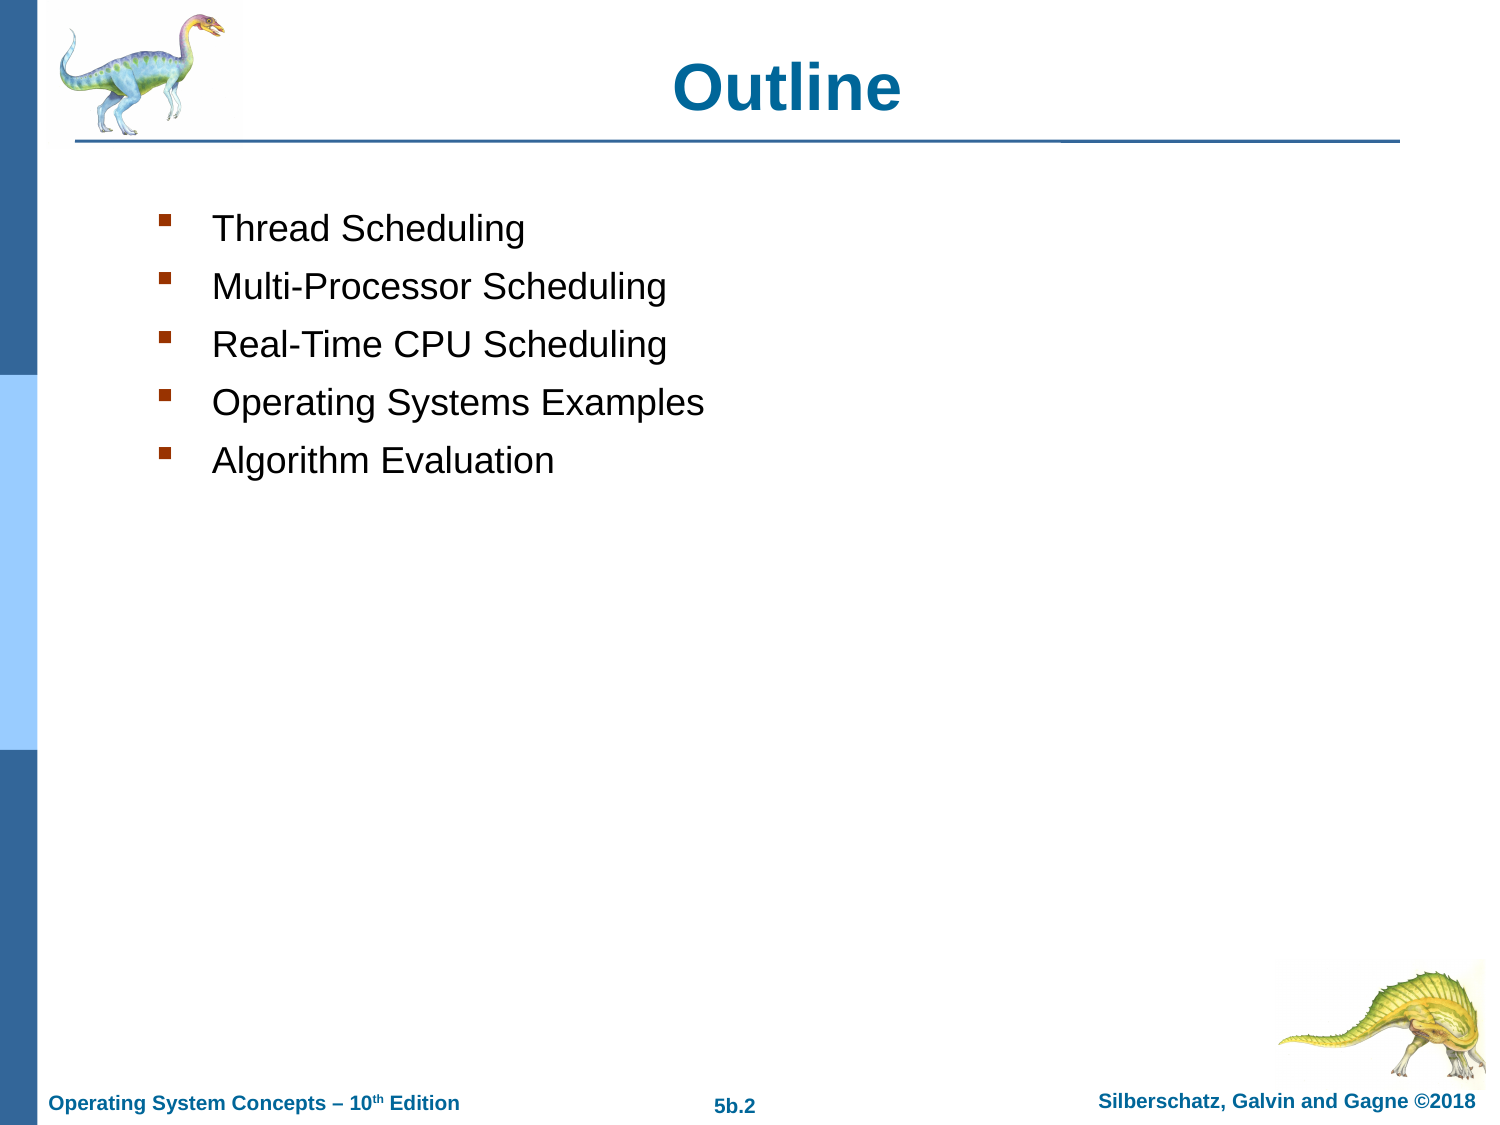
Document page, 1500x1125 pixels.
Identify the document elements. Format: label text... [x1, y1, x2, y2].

title Outline [150, 36, 1425, 132]
list Thread Scheduling Multi-Processor Scheduling Real-Time CPU Scheduling Operating Systems Examples Algorithm Evaluation [140, 196, 1344, 816]
picture [1275, 959, 1486, 1090]
picture [46, 0, 243, 149]
